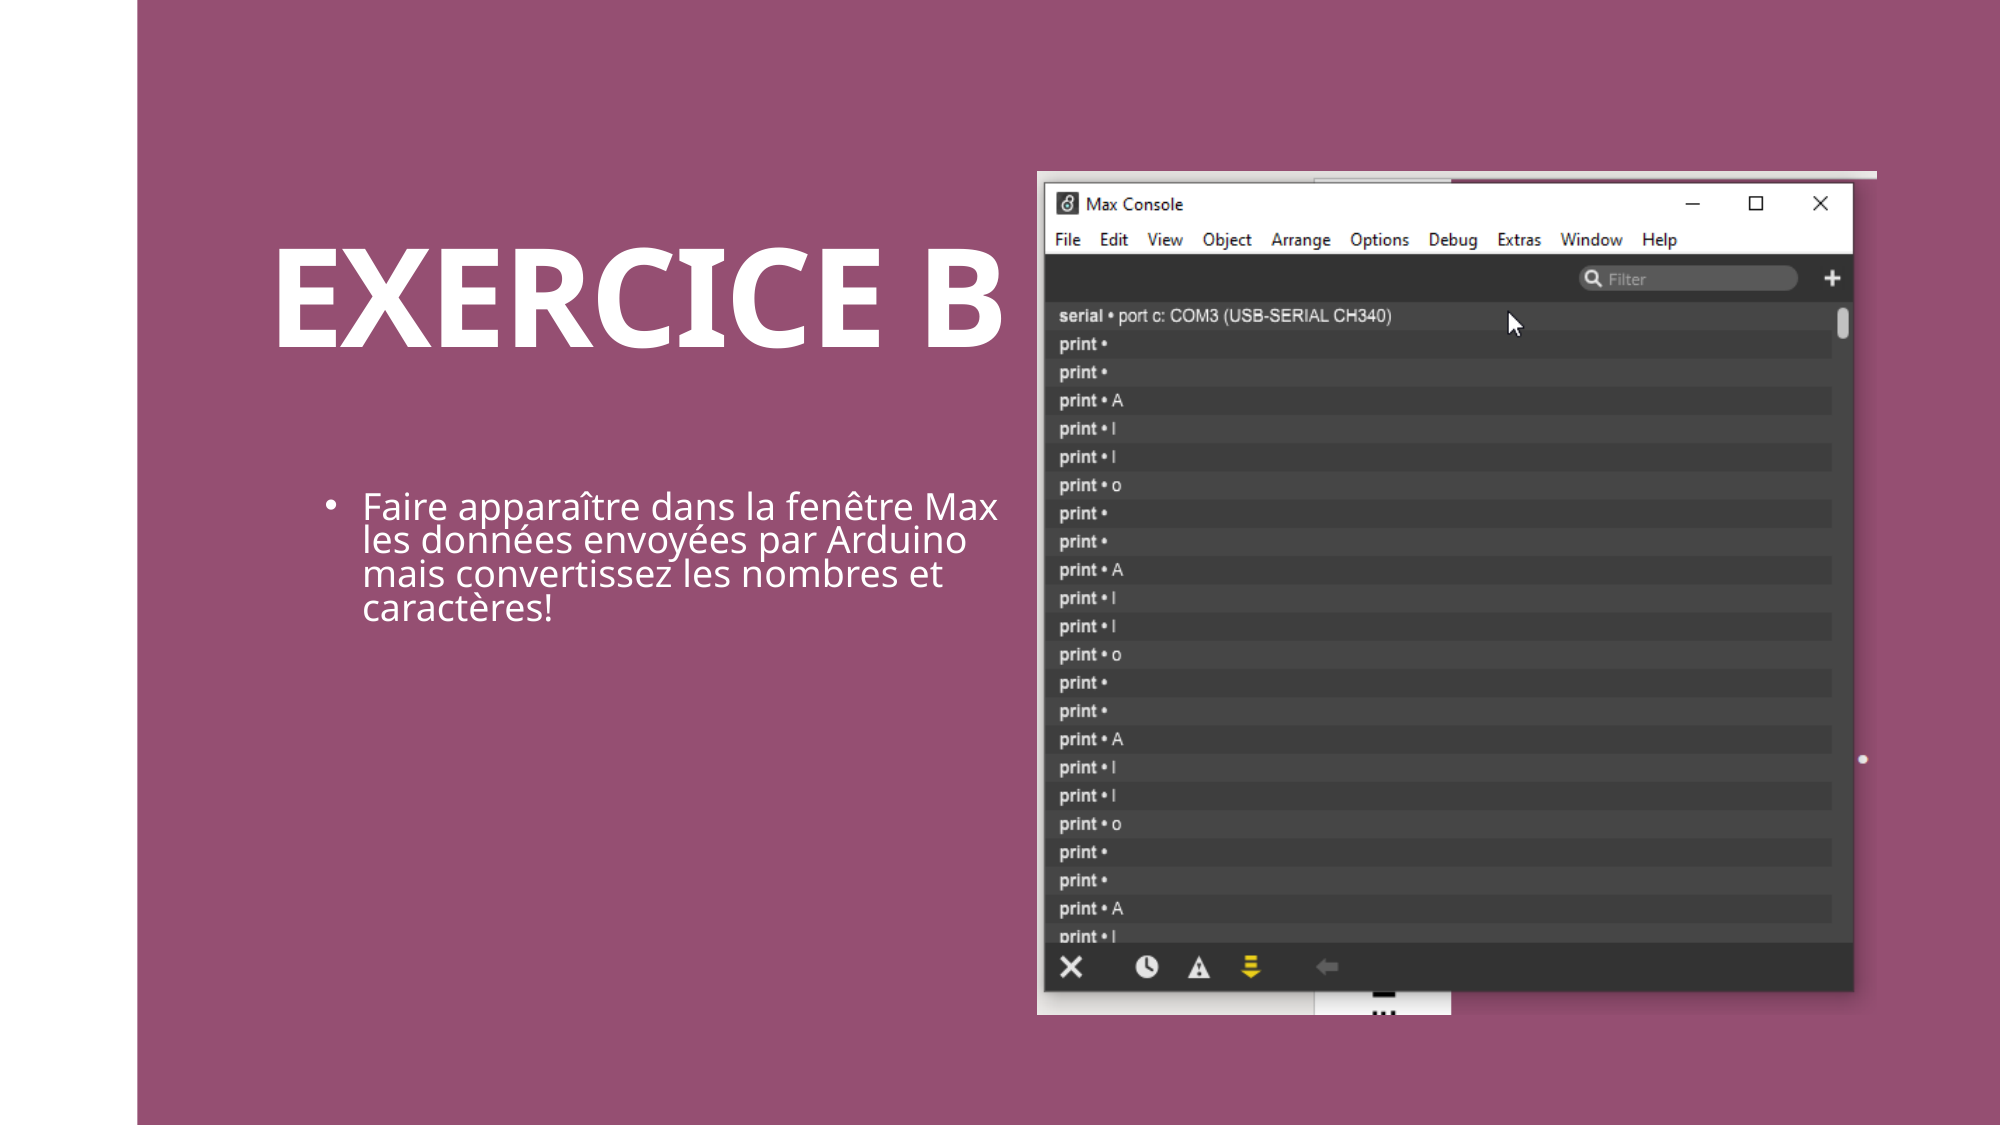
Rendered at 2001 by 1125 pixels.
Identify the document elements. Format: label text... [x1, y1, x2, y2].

title EXERCICE B [245, 158, 1031, 448]
picture [1037, 171, 1877, 1015]
list Faire apparaître dans la fenêtre Max les données envoyées par Arduino mais convertissez les nombres et caractères! [309, 485, 1069, 1125]
